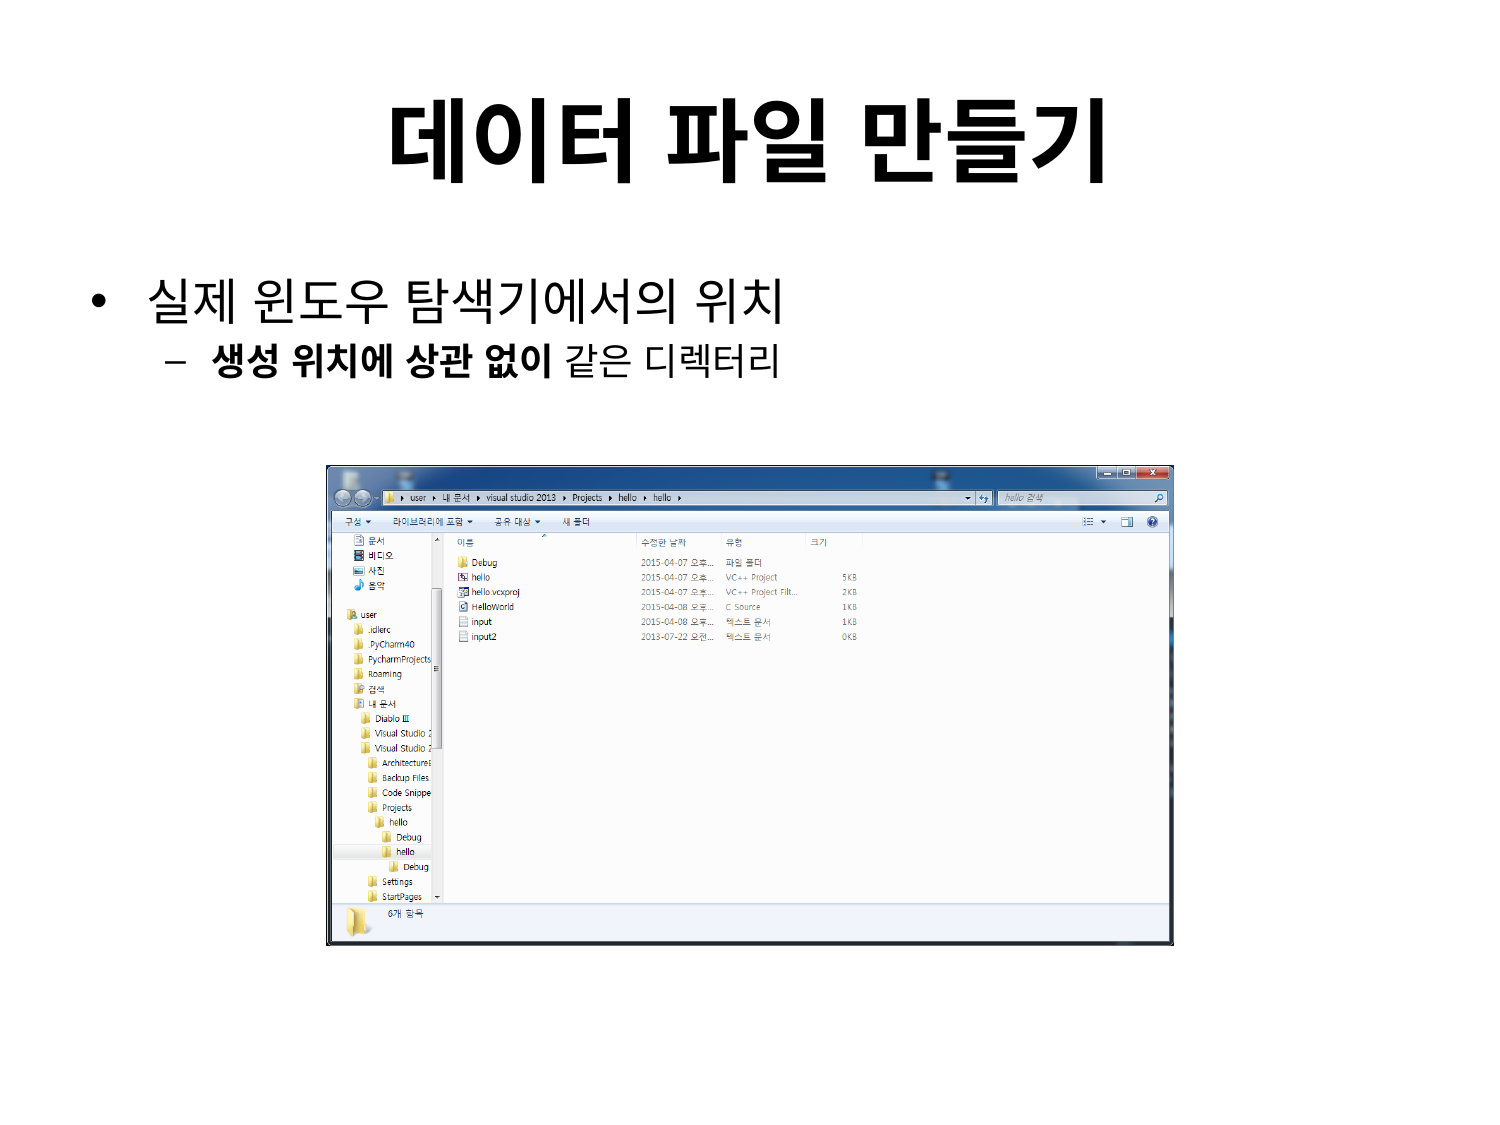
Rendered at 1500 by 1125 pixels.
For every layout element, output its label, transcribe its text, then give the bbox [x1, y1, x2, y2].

list 실제 윈도우 탐색기에서의 위치 생성 위치에 상관 없이 같은 디렉터리 [75, 262, 1425, 1005]
title 데이터 파일 만들기 [75, 45, 1425, 233]
picture [326, 465, 1174, 946]
